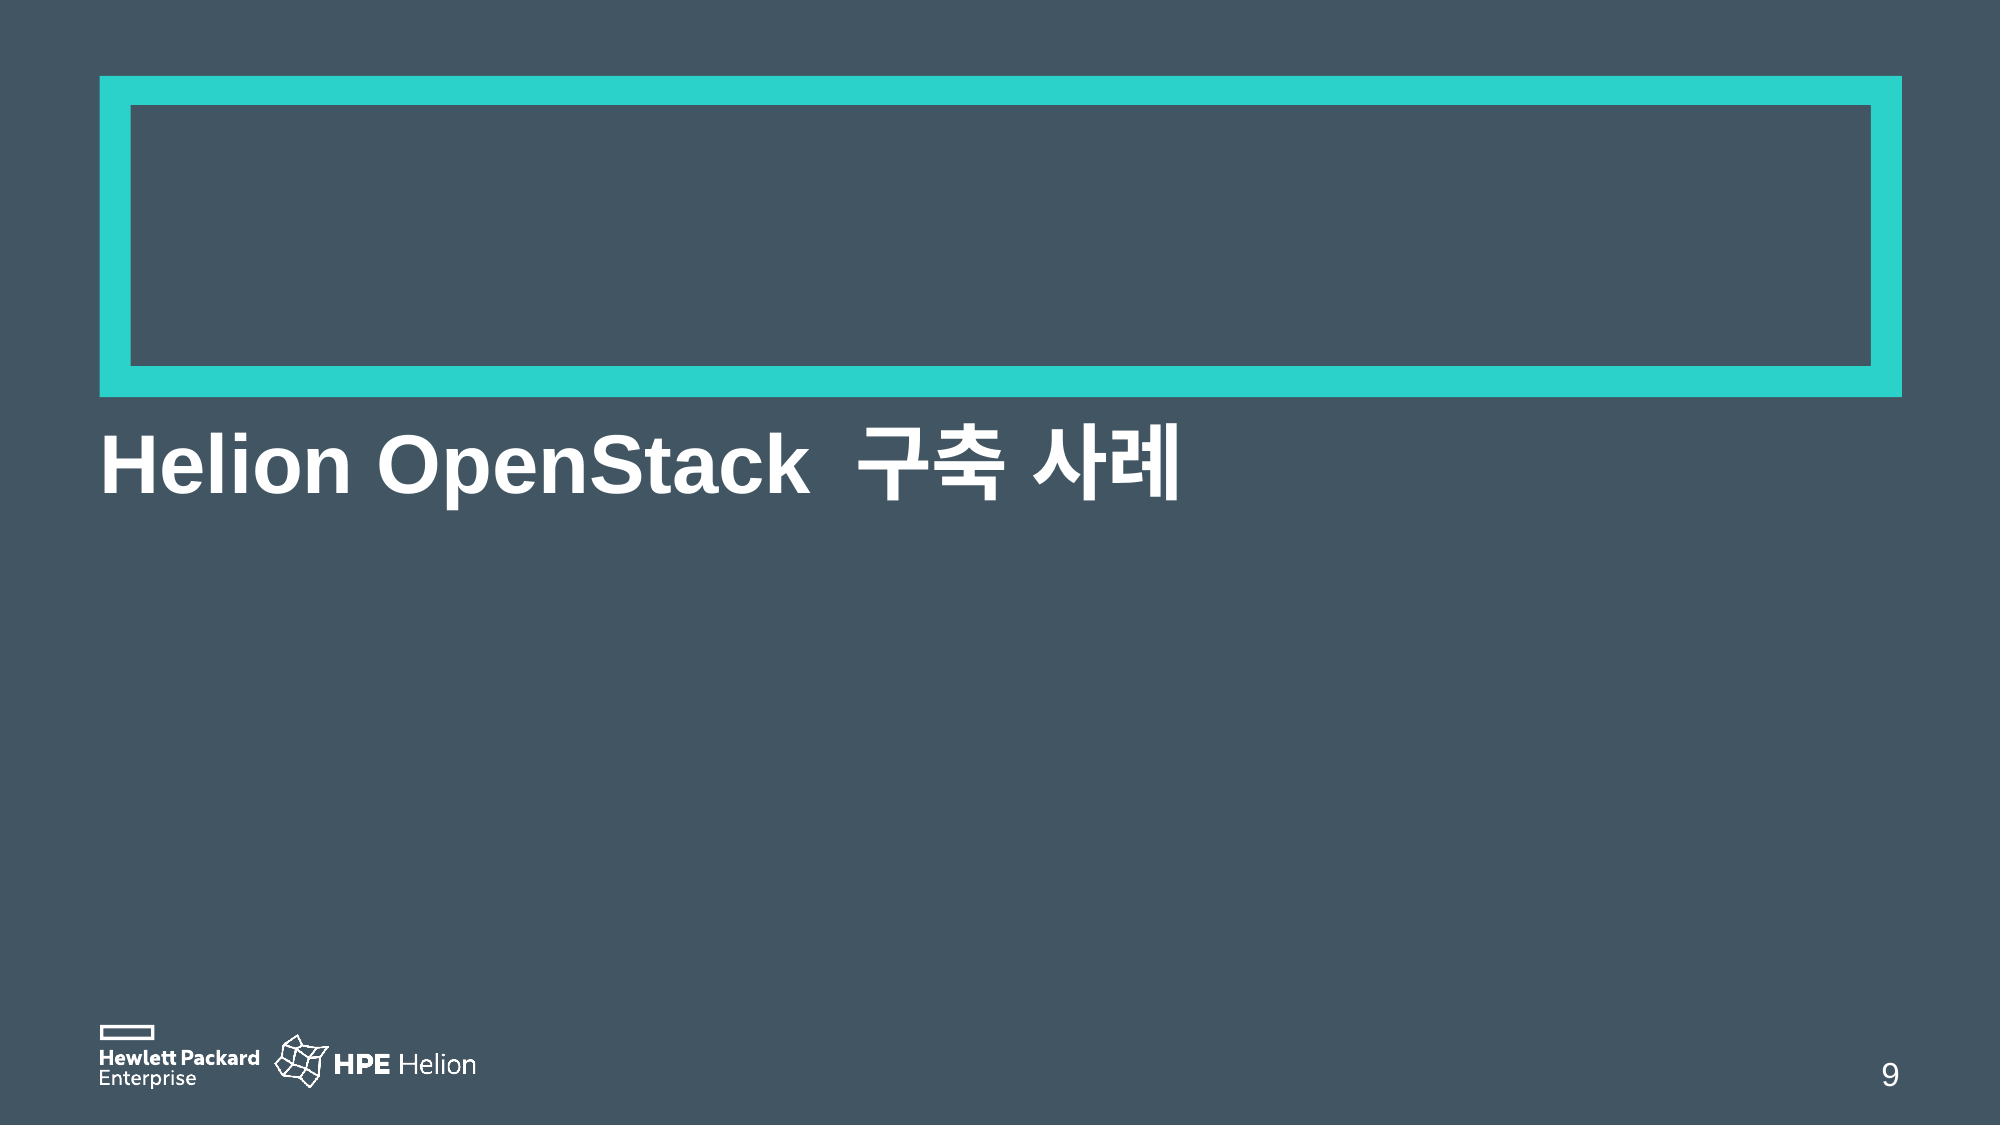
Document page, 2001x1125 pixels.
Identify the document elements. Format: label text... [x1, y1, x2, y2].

picture [273, 1033, 476, 1089]
title Helion OpenStack 구축 사례 [99, 421, 1450, 517]
slide_number 9 [1812, 1054, 1900, 1093]
